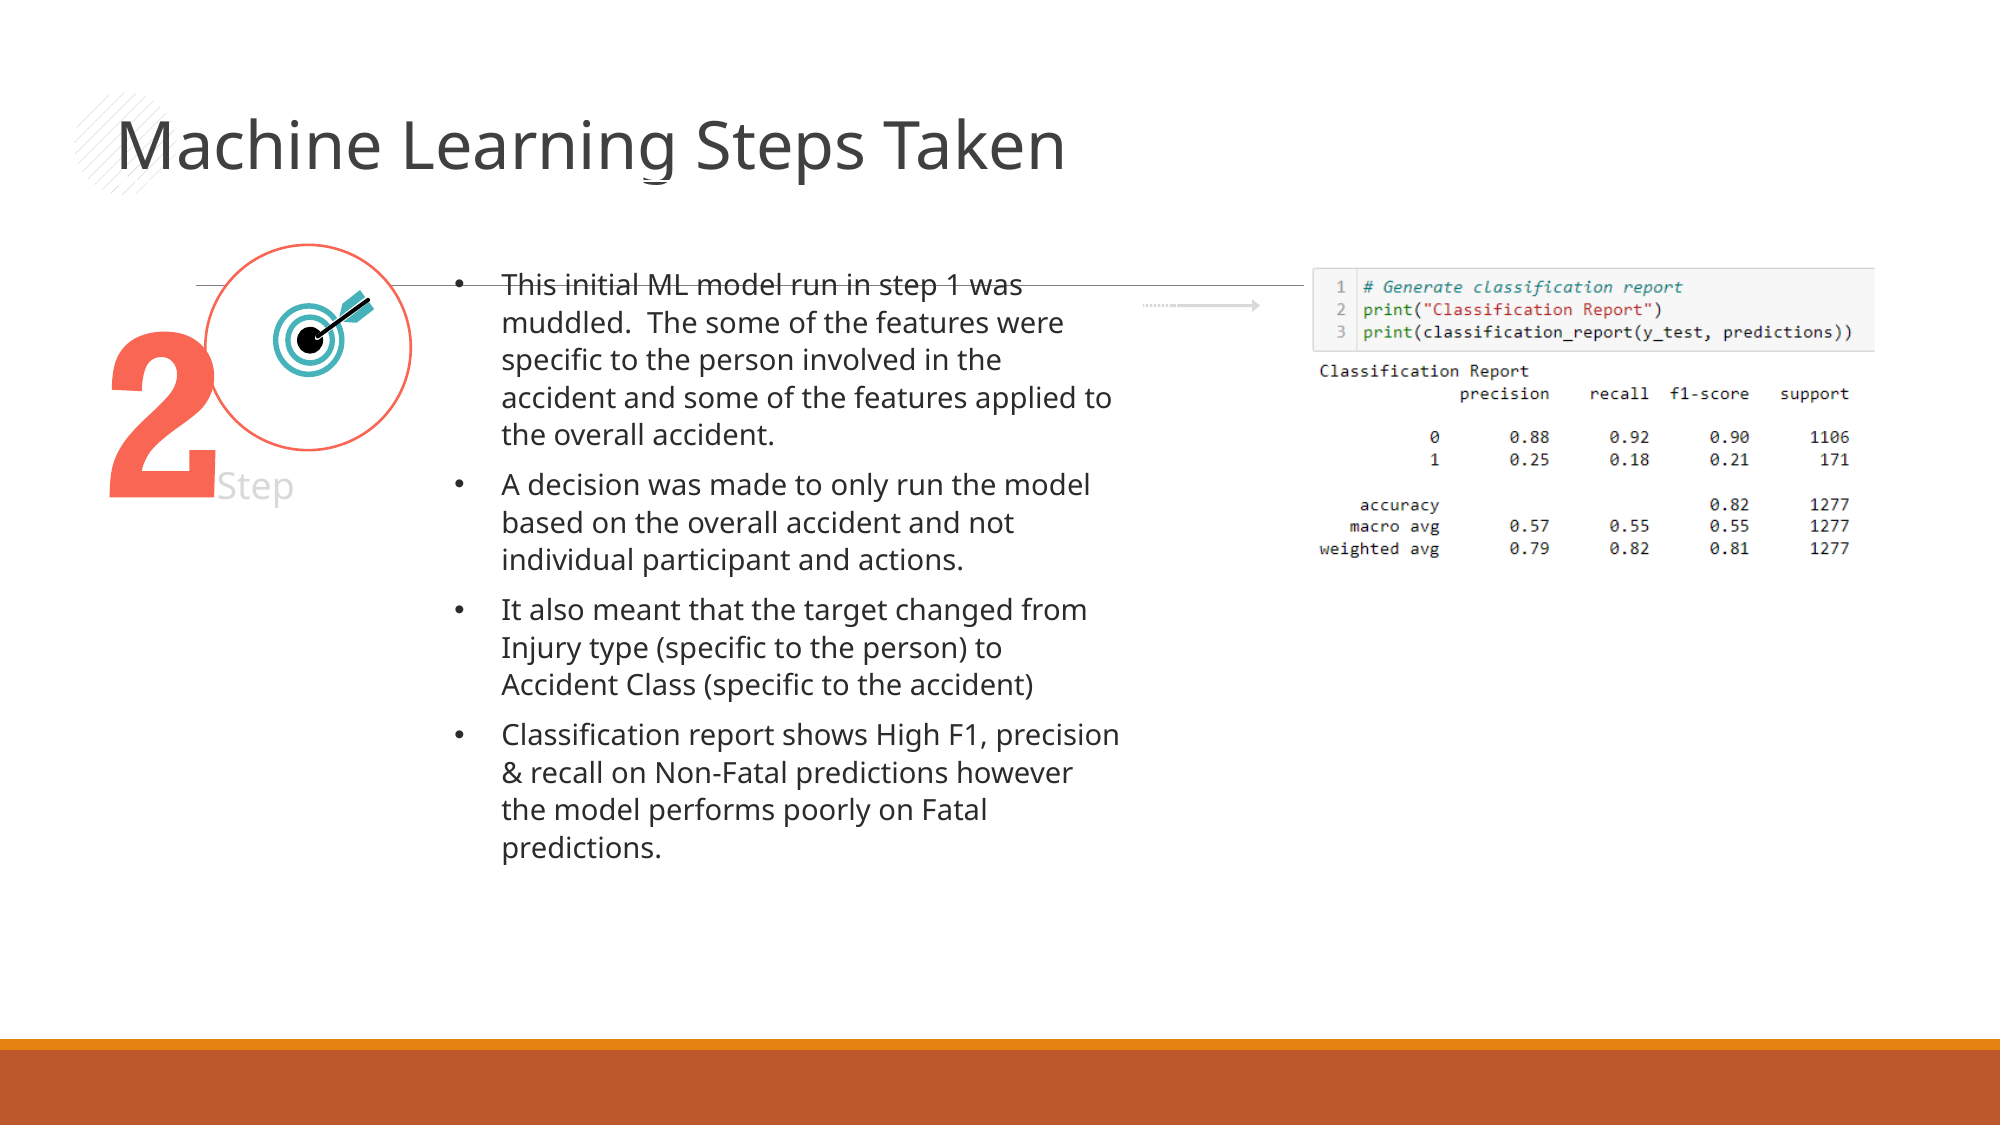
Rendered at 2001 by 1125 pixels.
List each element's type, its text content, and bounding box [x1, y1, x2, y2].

text_box This initial ML model run in step 1 was muddled. The some of the features were specific to the person involved in the accident and some of the features applied to the overall accident. A decision was made to only run the model based on the overall accident and not individual participant and actions. It also meant that the target changed from Injury type (specific to the person) to Accident Class (specific to the accident) Classification report shows High F1, precision & recall on Non-Fatal predictions however the model performs poorly on Fatal predictions. [439, 256, 1138, 972]
picture [1303, 242, 1876, 598]
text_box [109, 244, 412, 516]
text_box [73, 91, 1901, 196]
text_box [1142, 298, 1261, 313]
